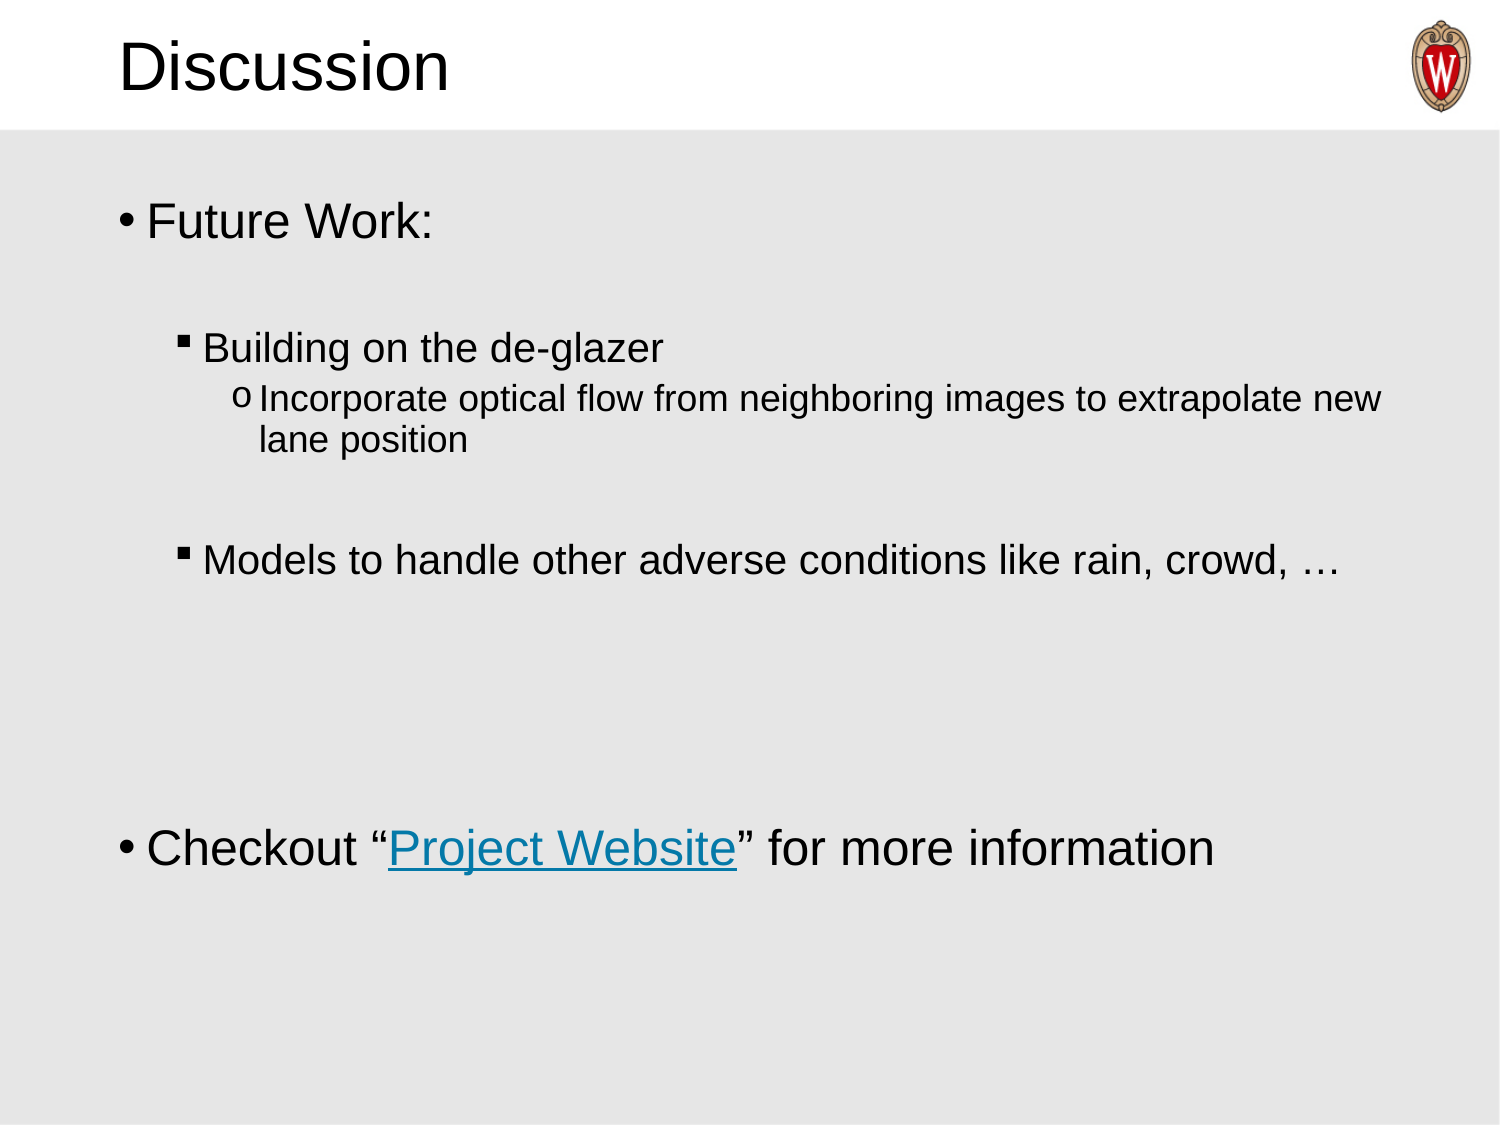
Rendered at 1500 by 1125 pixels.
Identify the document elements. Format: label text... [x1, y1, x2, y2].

list Future Work: Building on the de-glazer Incorporate optical flow from neighboring images to extrapolate new lane position Models to handle other adverse conditions like rain, crowd, … Checkout “Project Website” for more information [103, 187, 1397, 1017]
picture [0, 0, 1500, 1125]
title Discussion [103, 15, 1397, 121]
